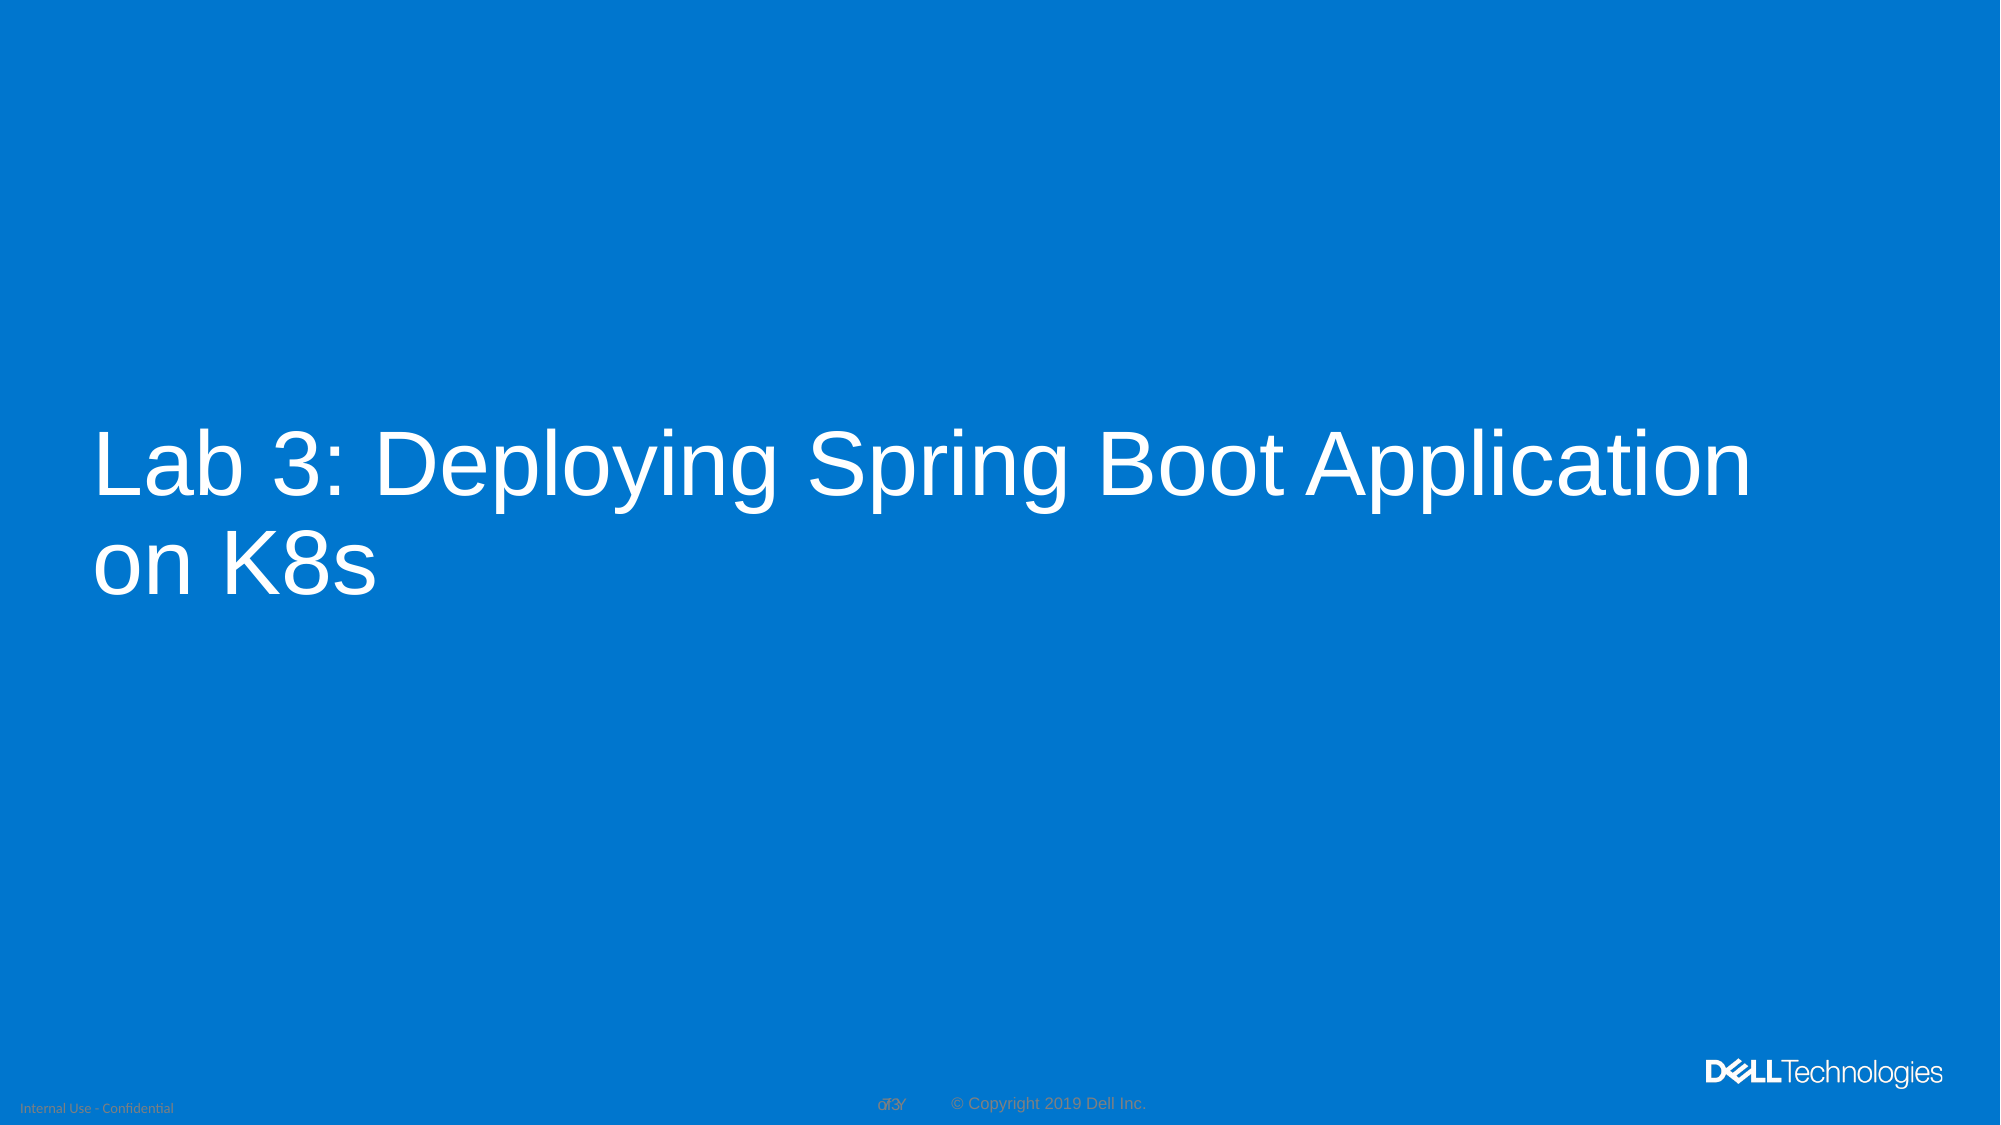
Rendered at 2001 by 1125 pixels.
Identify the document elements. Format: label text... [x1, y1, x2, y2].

title Lab 3: Deploying Spring Boot Application on K8s [92, 415, 1852, 615]
picture [1706, 1058, 1943, 1089]
